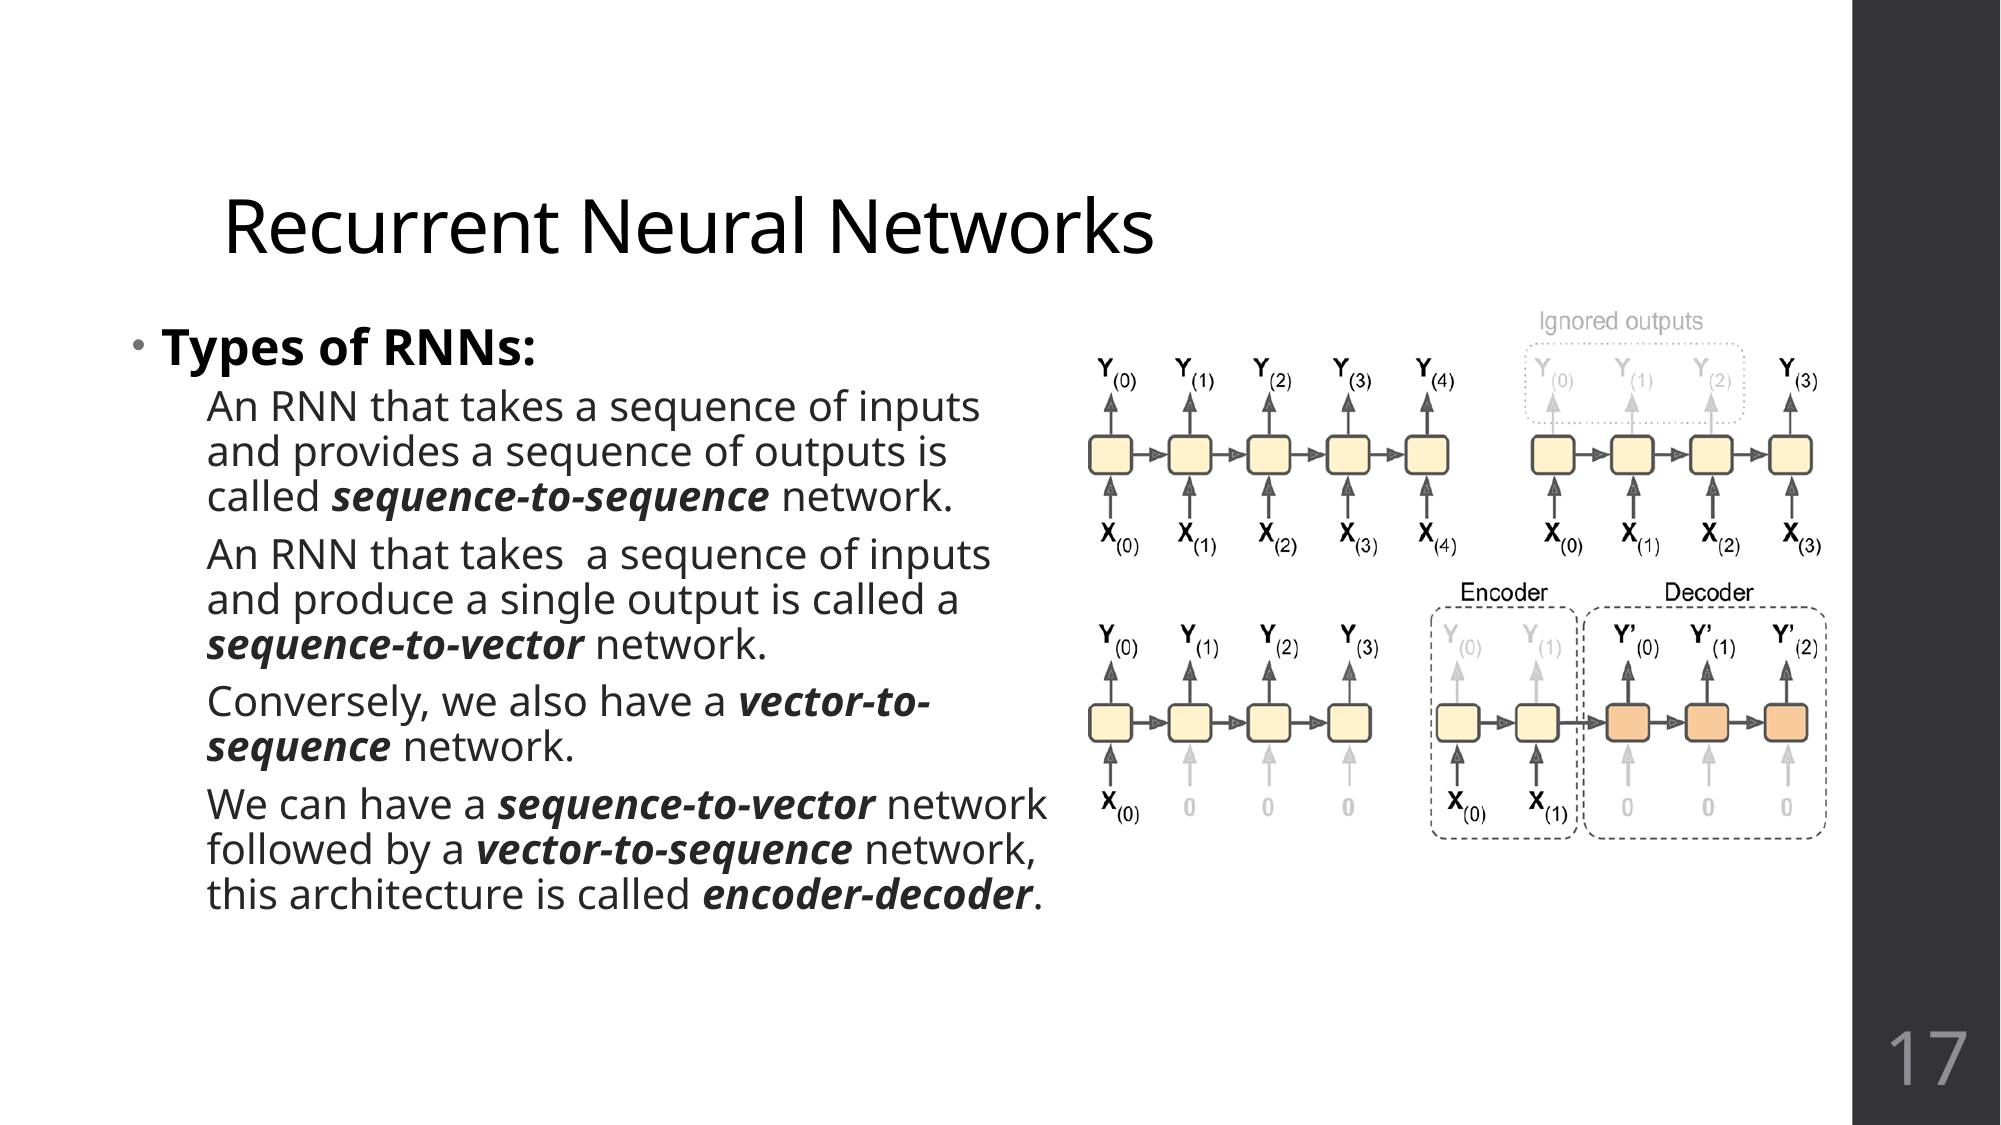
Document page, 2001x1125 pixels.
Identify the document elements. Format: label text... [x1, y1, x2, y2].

slide_number 17 [1852, 1012, 2000, 1110]
title Recurrent Neural Networks [206, 60, 1797, 278]
list Types of RNNs: An RNN that takes a sequence of inputs and provides a sequence of outputs is called sequence-to-sequence network. An RNN that takes a sequence of inputs and produce a single output is called a sequence-to-vector network. Conversely, we also have a vector-to-sequence network. We can have a sequence-to-vector network followed by a vector-to-sequence network, this architecture is called encoder-decoder. [116, 277, 1078, 992]
picture [1077, 292, 1844, 846]
